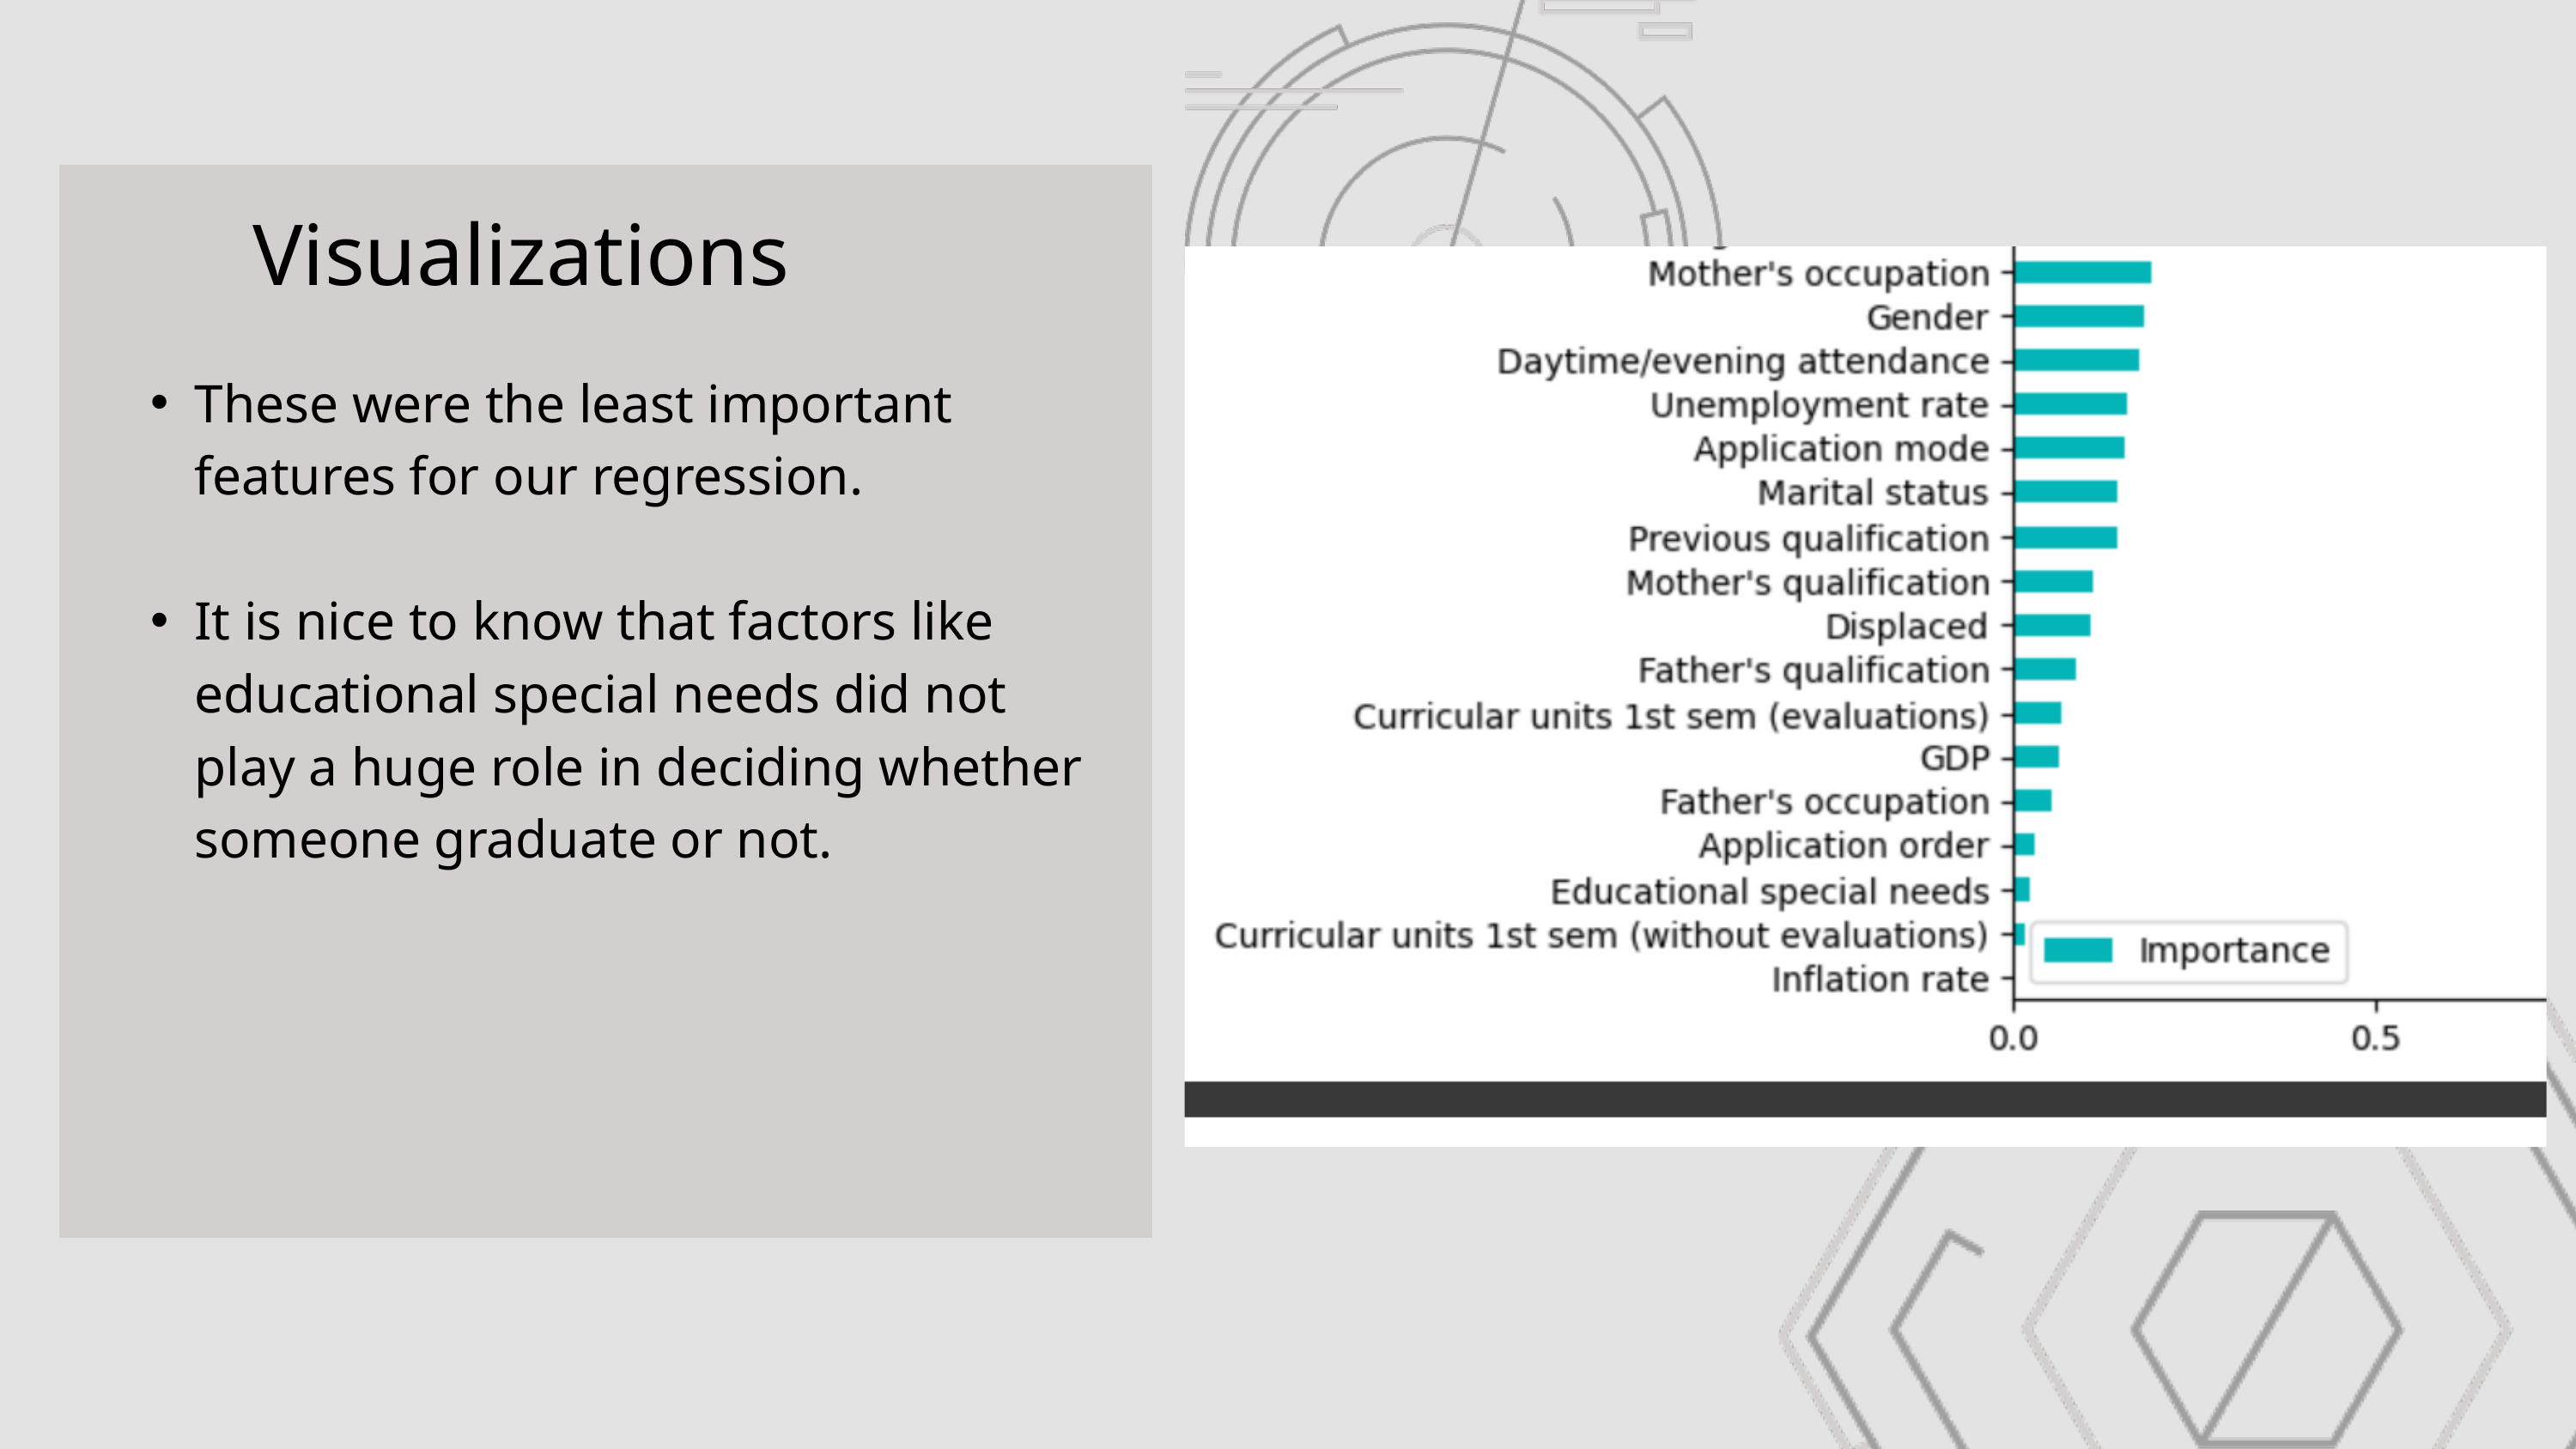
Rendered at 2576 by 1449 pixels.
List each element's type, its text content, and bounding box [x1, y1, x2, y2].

text_box [1184, 246, 2547, 1147]
text_box Visualizations [1155, 185, 1634, 303]
text_box [1778, 916, 2576, 1449]
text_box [58, 164, 1153, 1239]
text_box [1184, 0, 1723, 246]
